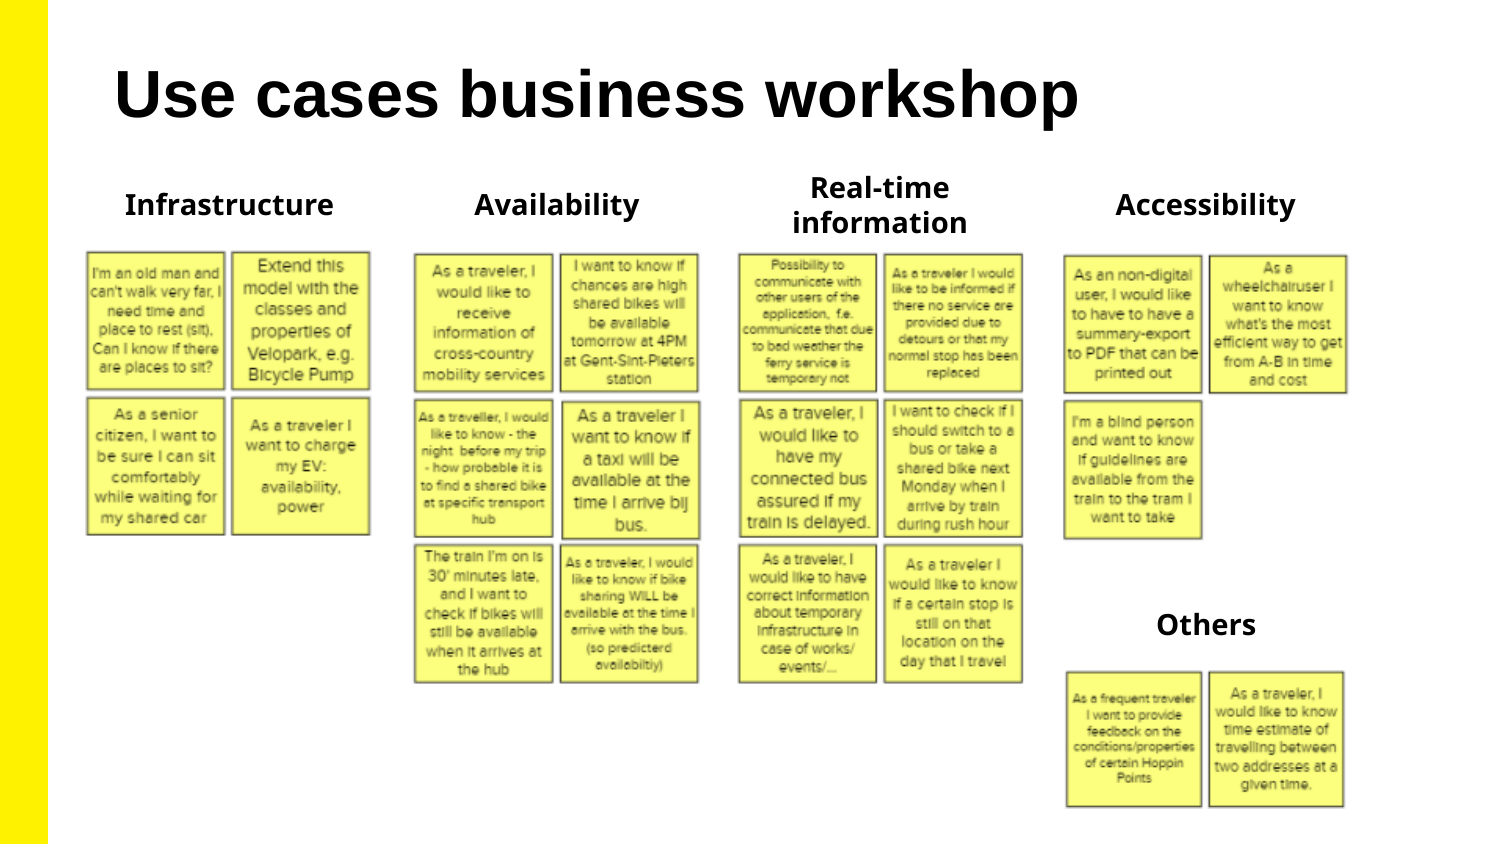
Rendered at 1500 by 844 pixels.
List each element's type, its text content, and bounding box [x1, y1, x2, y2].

text_box Others [1087, 591, 1326, 656]
picture [1062, 663, 1350, 810]
picture [736, 251, 1028, 687]
text_box Infrastructure [85, 171, 374, 237]
picture [1061, 251, 1350, 543]
picture [84, 249, 376, 539]
picture [411, 251, 703, 687]
text_box Availability [413, 171, 701, 237]
text_box Accessibility [1086, 171, 1325, 237]
text_box Real-time information [736, 154, 1024, 251]
text_box Use cases business workshop [103, 44, 1397, 154]
